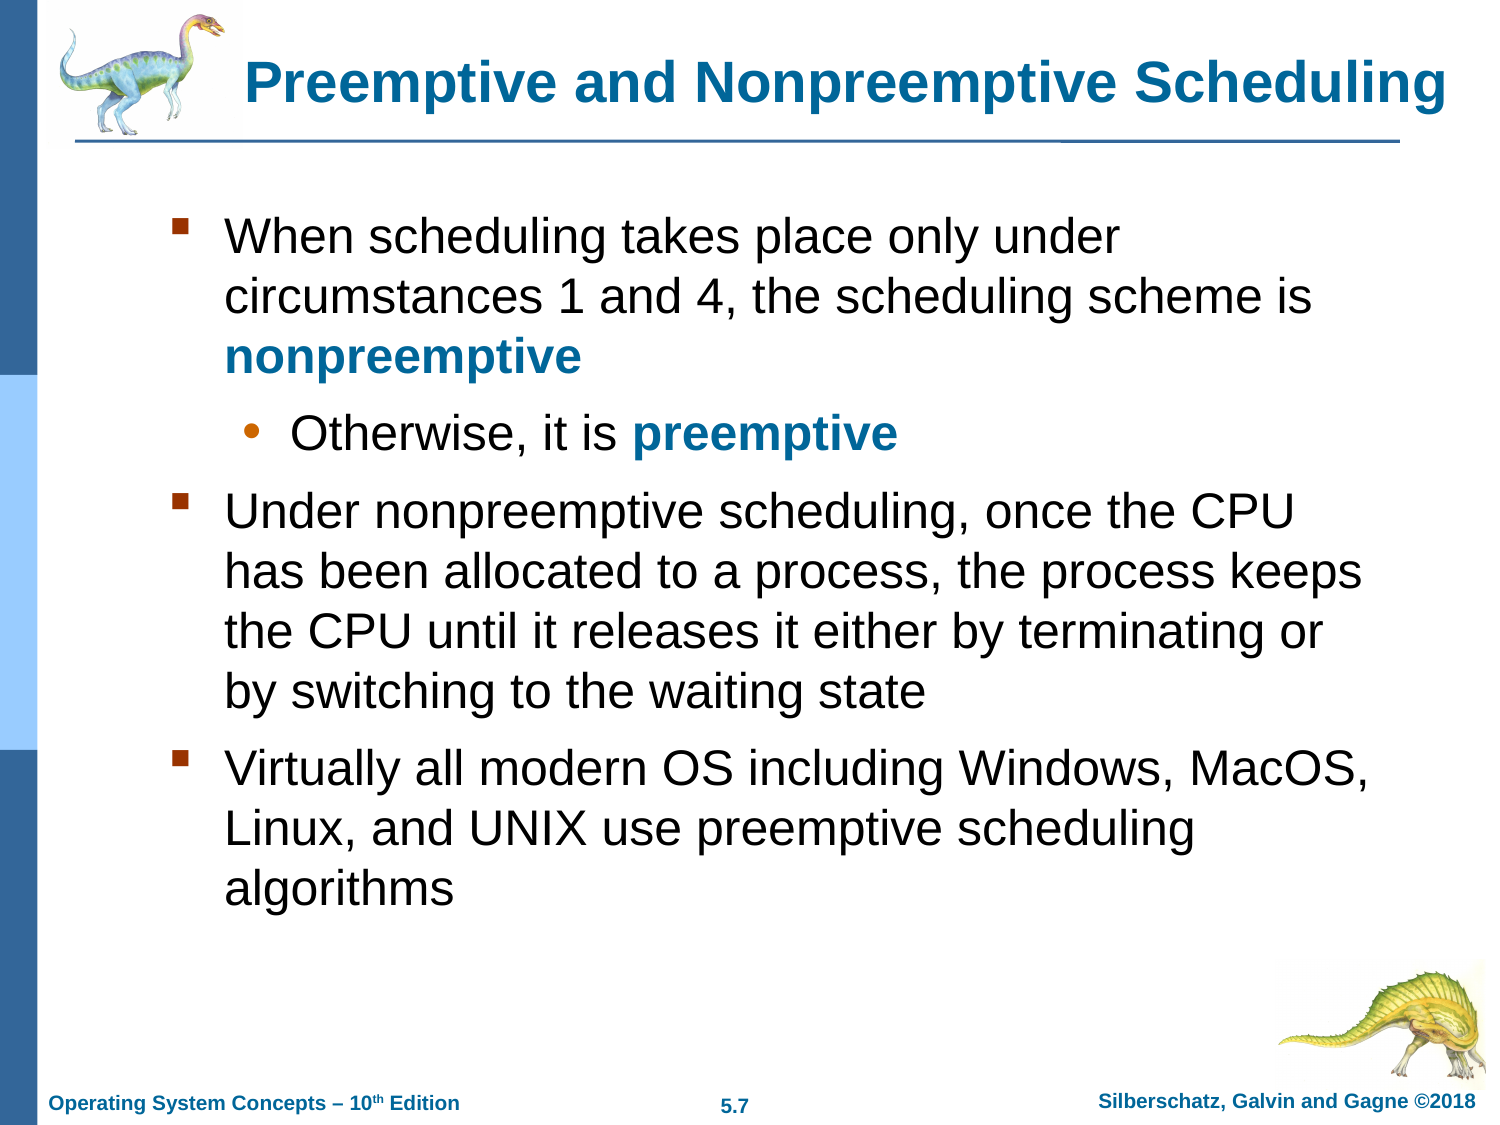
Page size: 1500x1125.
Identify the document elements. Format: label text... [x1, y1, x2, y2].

picture [1275, 959, 1486, 1090]
title Preemptive and Nonpreemptive Scheduling [202, 27, 1491, 122]
picture [46, 0, 243, 149]
list When scheduling takes place only under circumstances 1 and 4, the scheduling scheme is nonpreemptive Otherwise, it is preemptive Under nonpreemptive scheduling, once the CPU has been allocated to a process, the process keeps the CPU until it releases it either by terminating or by switching to the waiting state Virtually all modern OS including Windows, MacOS, Linux, and UNIX use preemptive scheduling algorithms [152, 195, 1393, 968]
